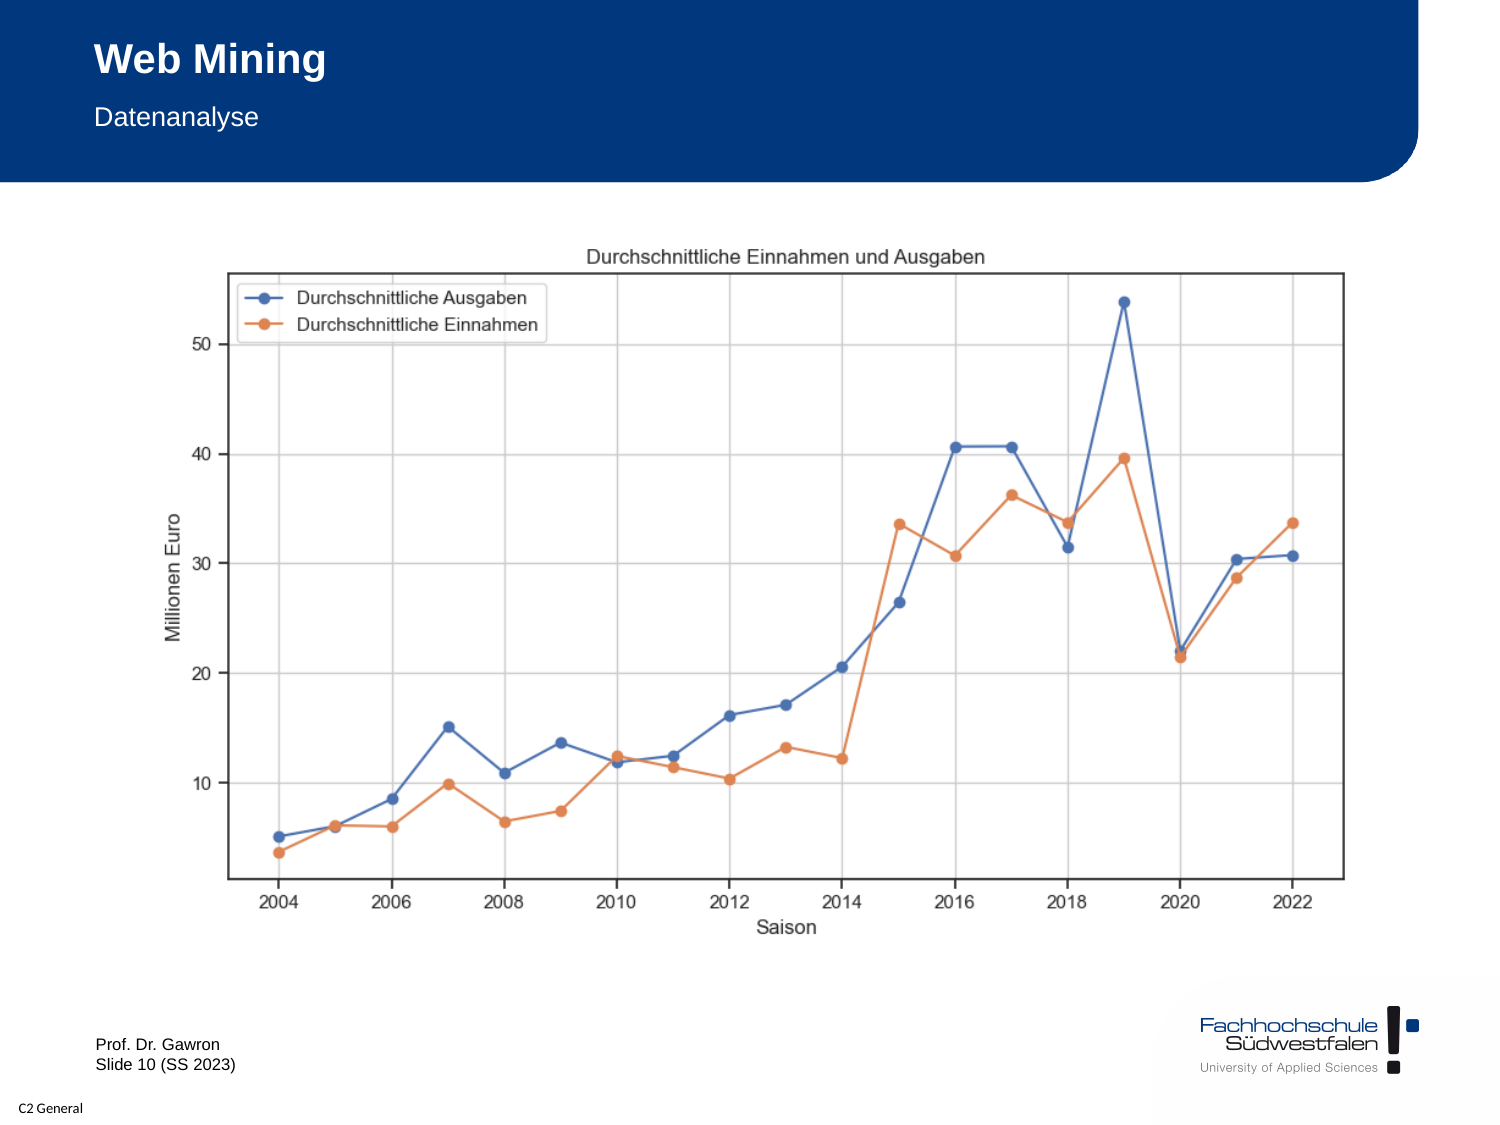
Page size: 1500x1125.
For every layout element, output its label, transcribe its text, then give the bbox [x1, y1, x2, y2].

picture [0, 0, 1419, 183]
picture [154, 237, 1357, 950]
list Datenanalyse [93, 95, 1417, 141]
picture [1152, 976, 1500, 1125]
title Web Mining [93, 30, 1417, 91]
